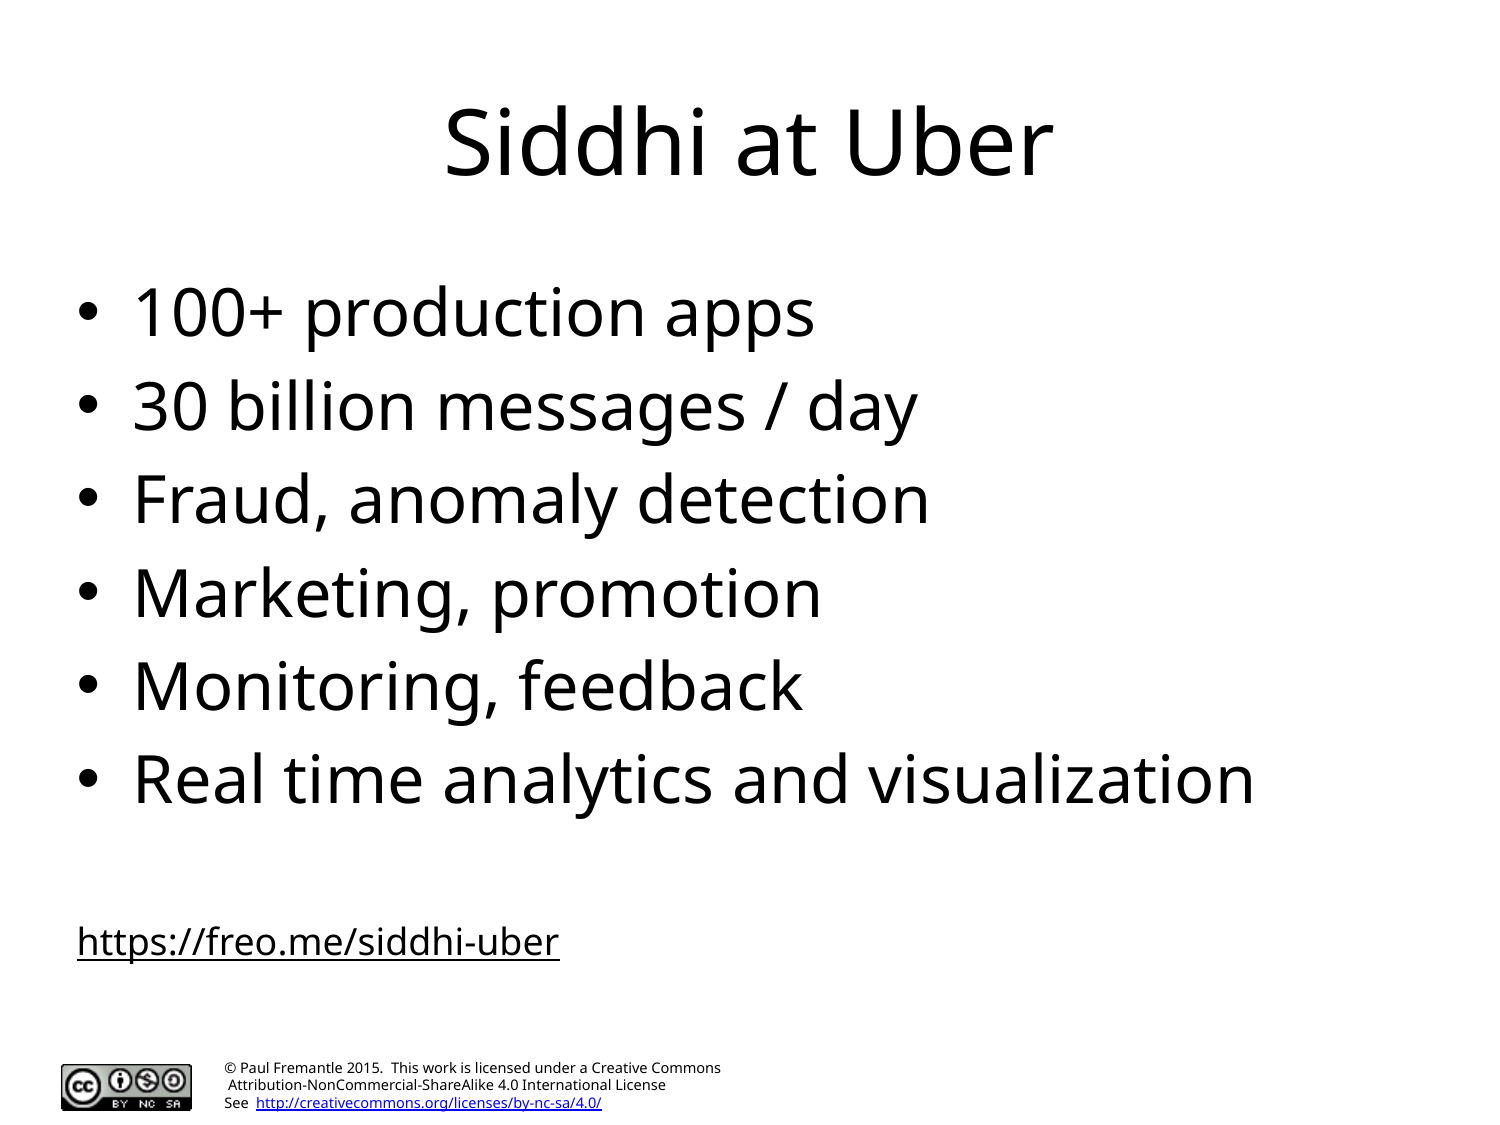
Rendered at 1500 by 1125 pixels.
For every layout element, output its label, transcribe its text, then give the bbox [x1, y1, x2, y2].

picture [61, 1064, 192, 1111]
list 100+ production apps 30 billion messages / day Fraud, anomaly detection Marketing, promotion Monitoring, feedback Real time analytics and visualization https://freo.me/siddhi-uber [61, 262, 1412, 1005]
title Siddhi at Uber [75, 45, 1425, 233]
